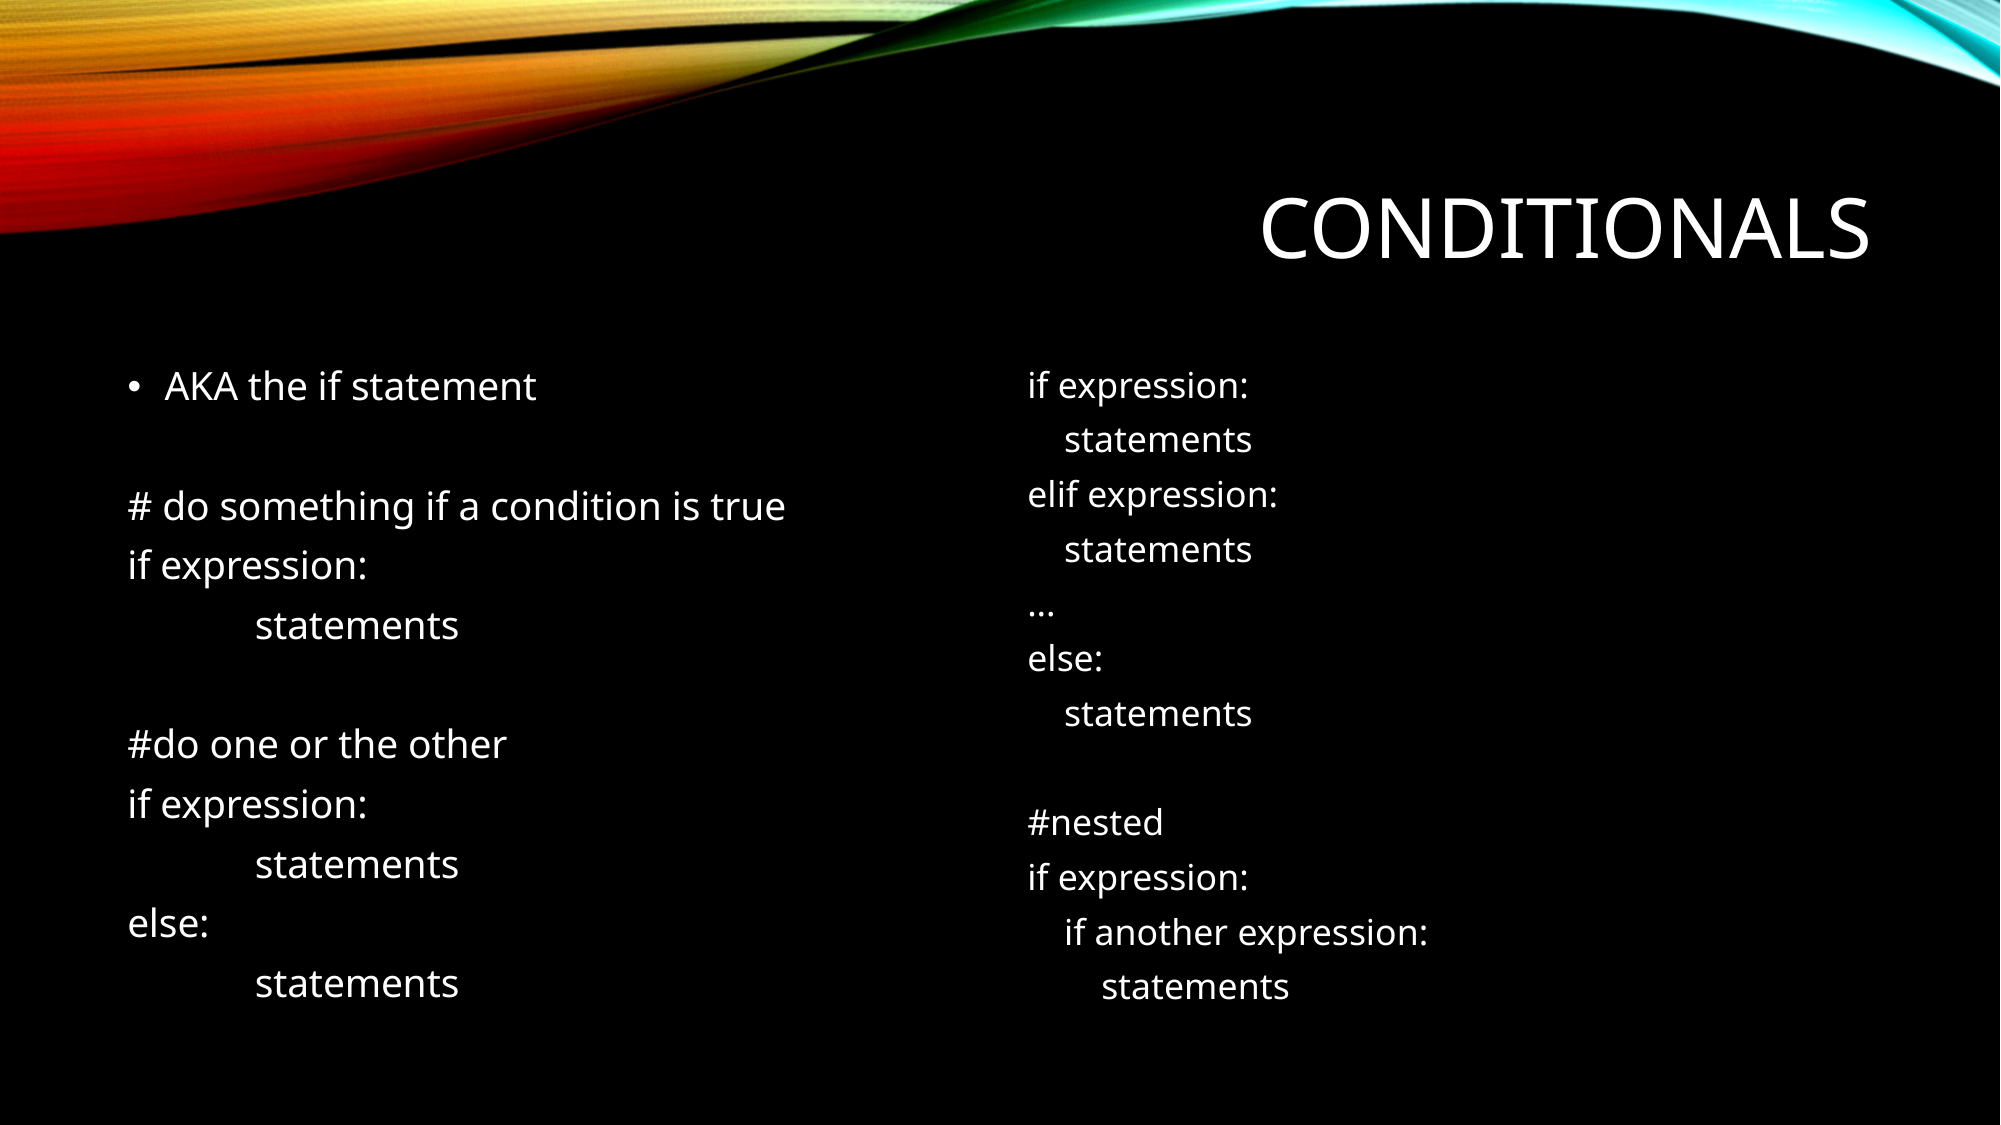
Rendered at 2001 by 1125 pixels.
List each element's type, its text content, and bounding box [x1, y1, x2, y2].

text_box Conditionals [474, 125, 1887, 338]
text_box AKA the if statement # do something if a condition is true if expression: statements #do one or the other if expression: statements else: statements [112, 360, 987, 1020]
text_box if expression: statements elif expression: statements ... else: statements #nested if expression: if another expression: statements [1012, 360, 1887, 1020]
picture [0, 0, 2000, 236]
